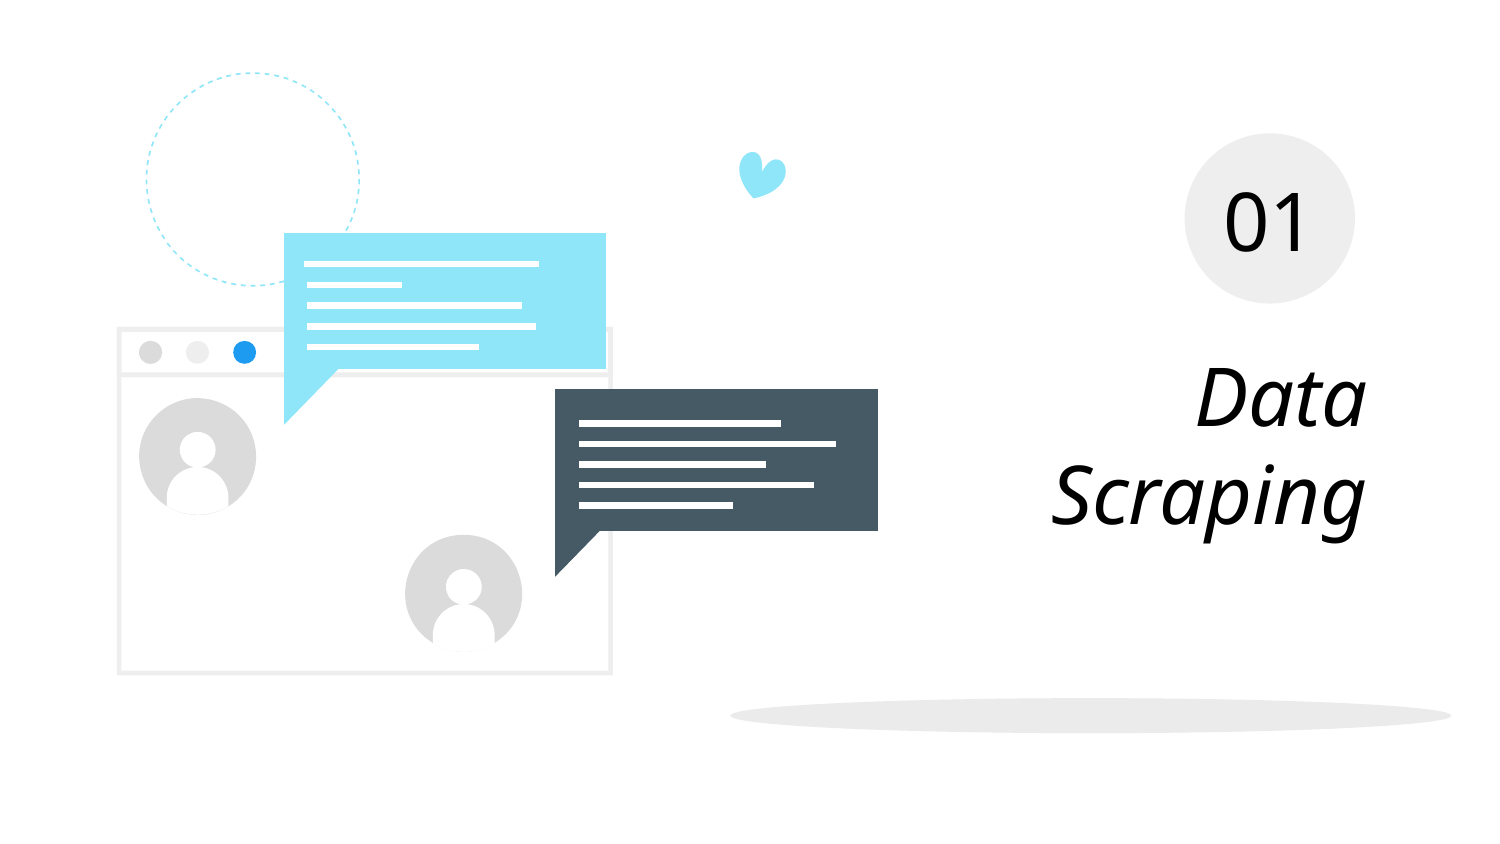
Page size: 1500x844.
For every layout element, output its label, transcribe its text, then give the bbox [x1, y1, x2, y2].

title Data Scraping [886, 345, 1384, 541]
title 01 [1184, 157, 1356, 280]
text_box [116, 232, 878, 676]
